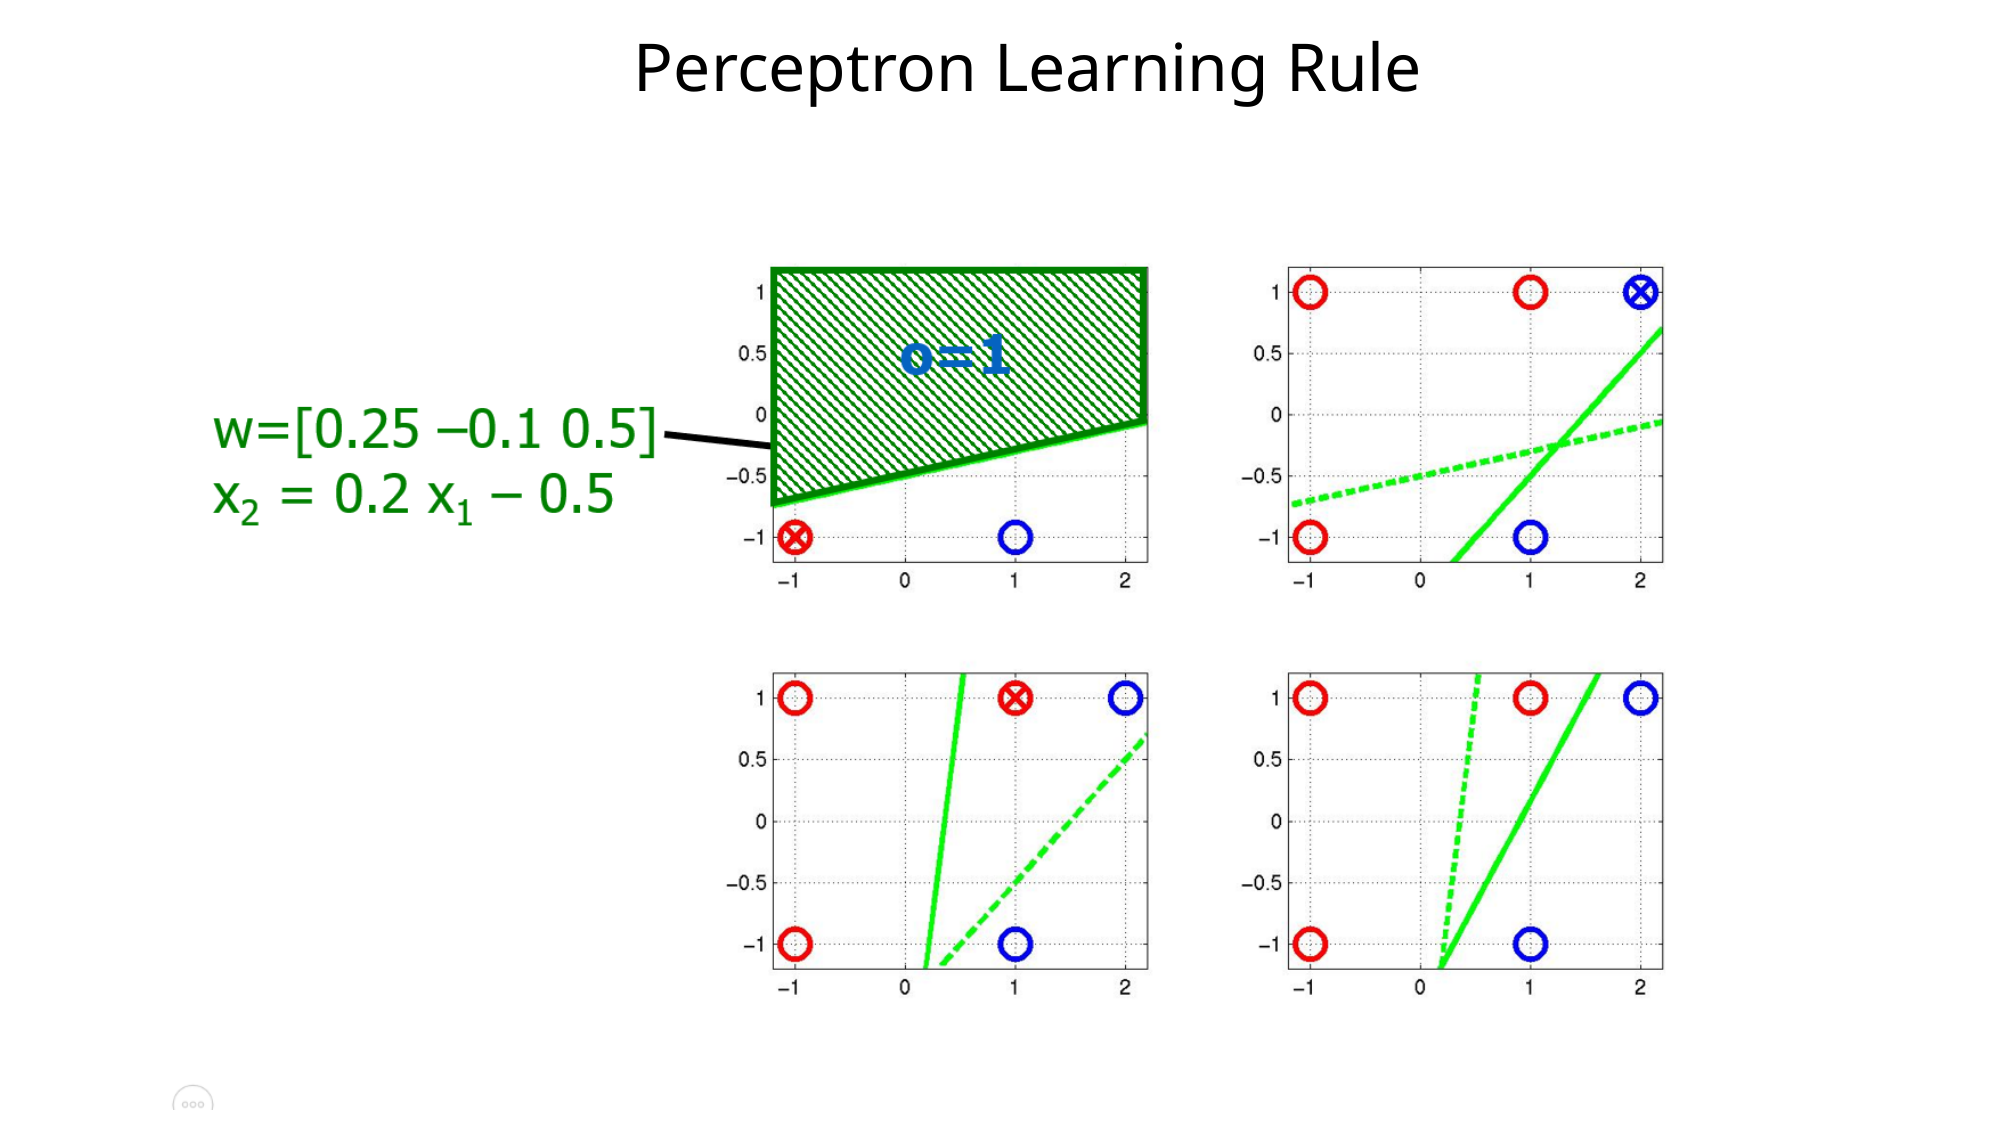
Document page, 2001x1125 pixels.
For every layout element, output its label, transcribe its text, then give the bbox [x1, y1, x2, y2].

title Perceptron Learning Rule [619, 26, 1567, 115]
picture [142, 120, 1839, 1113]
